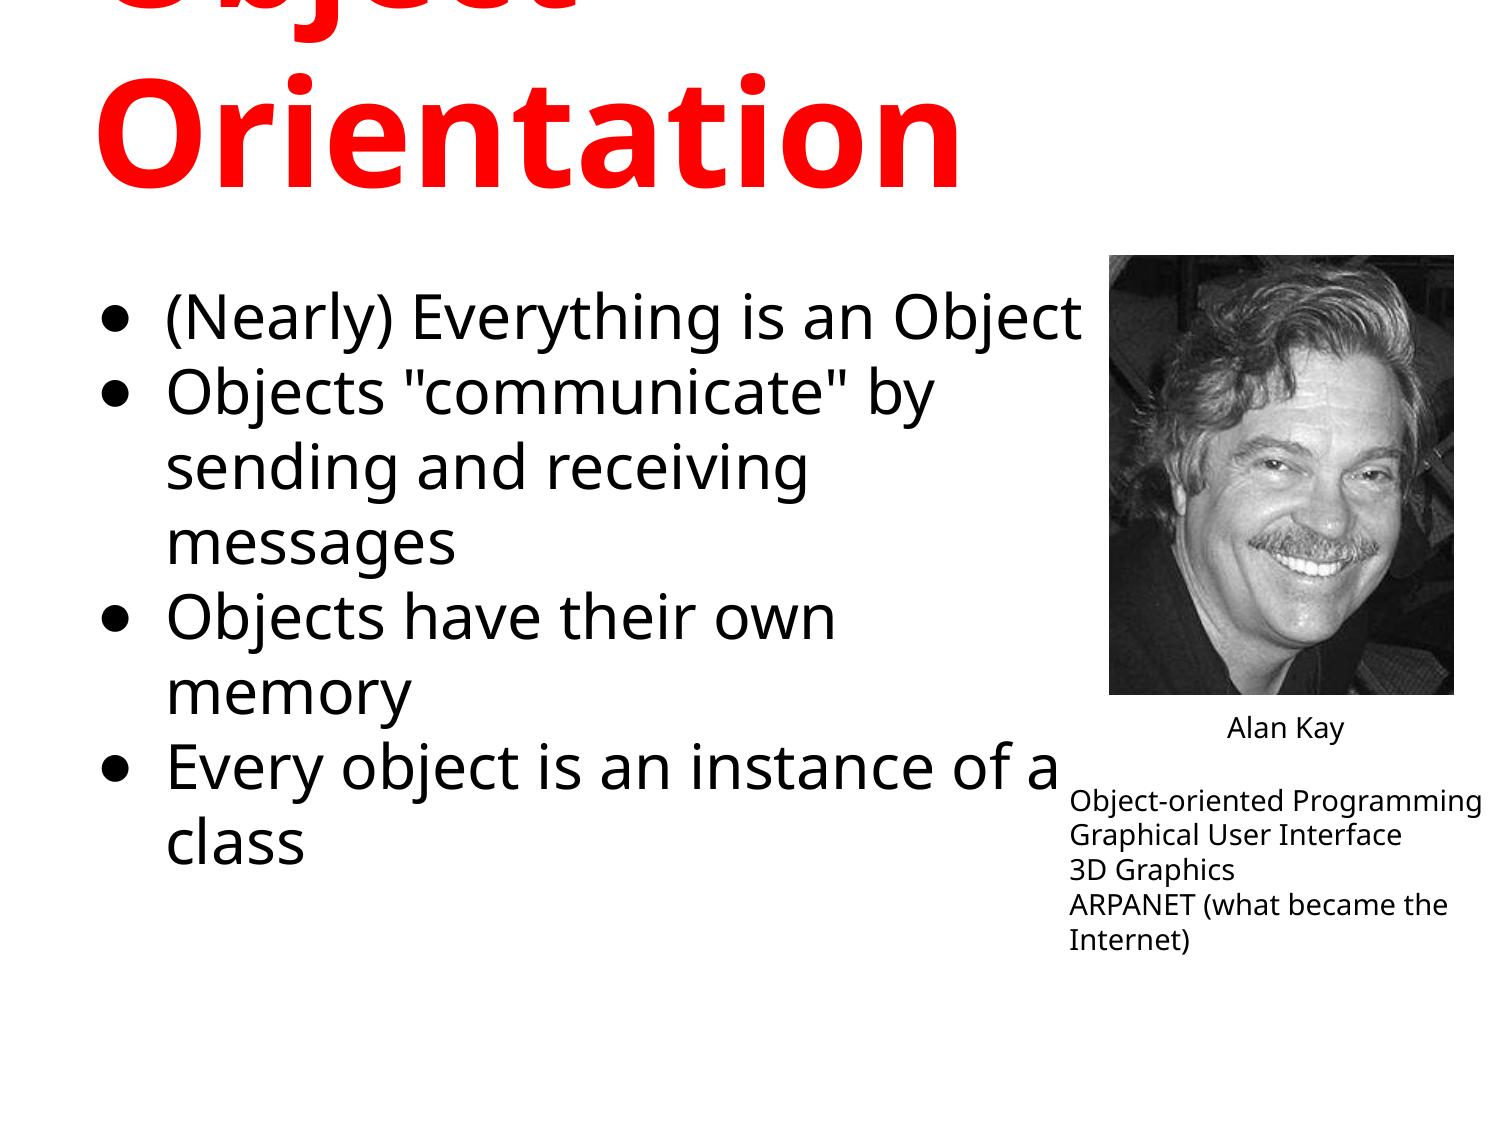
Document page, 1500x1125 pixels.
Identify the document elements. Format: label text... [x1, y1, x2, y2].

title Object Orientation [75, 45, 1425, 233]
list (Nearly) Everything is an Object Objects "communicate" by sending and receiving messages Objects have their own memory Every object is an instance of a class [75, 262, 1110, 1071]
picture [1109, 255, 1454, 695]
text_box Object-oriented Programming Graphical User Interface 3D Graphics ARPANET (what became the Internet) [1054, 766, 1500, 1005]
text_box Alan Kay [1212, 702, 1367, 766]
